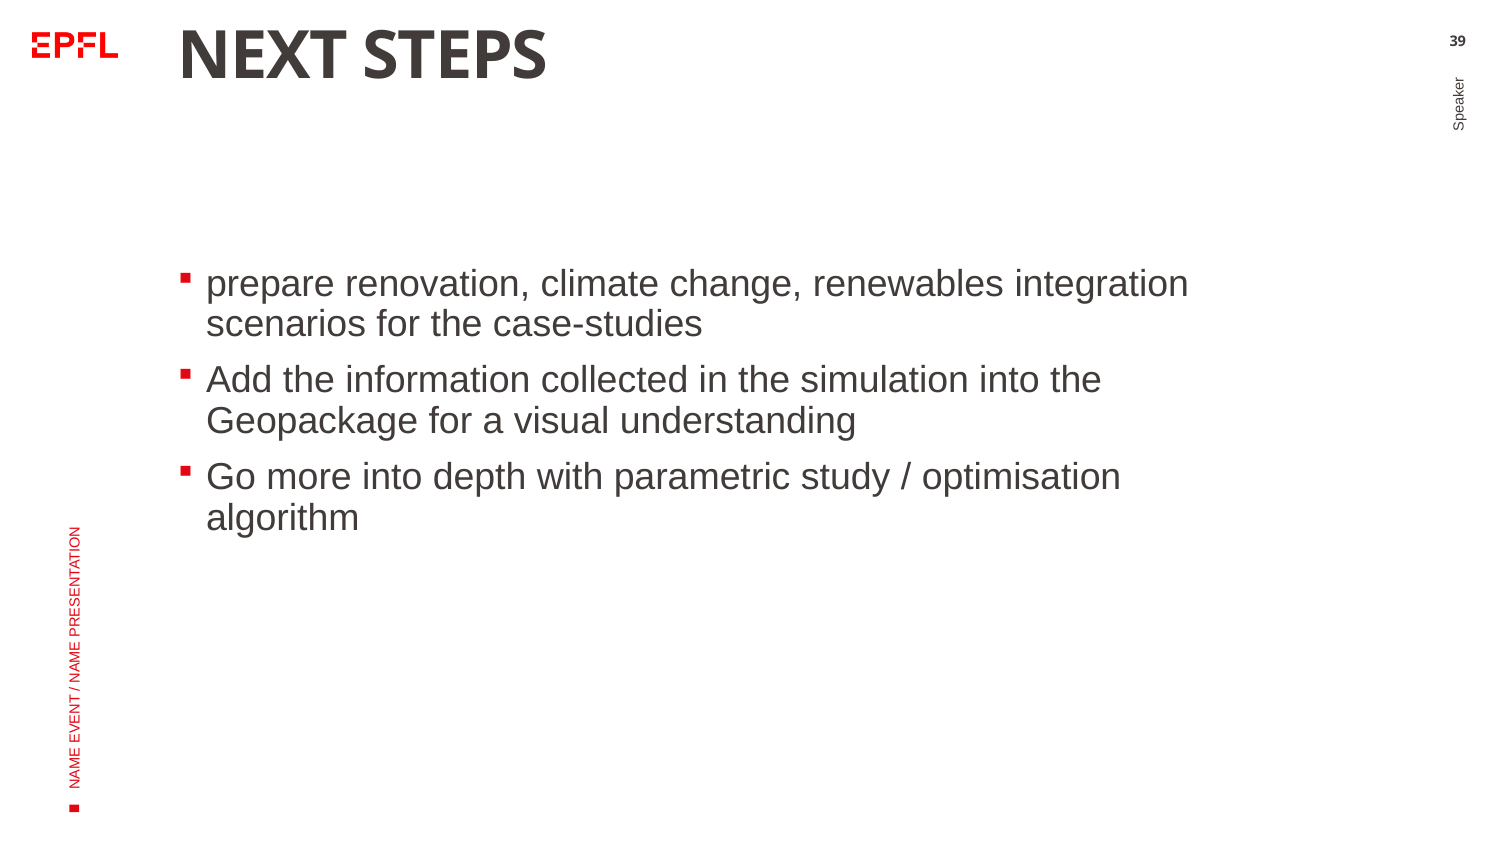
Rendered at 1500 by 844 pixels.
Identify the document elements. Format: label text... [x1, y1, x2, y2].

list prepare renovation, climate change, renewables integration scenarios for the case-studies Add the information collected in the simulation into the Geopackage for a visual understanding Go more into depth with parametric study / optimisation algorithm [149, 256, 1301, 616]
slide_number 39 [1415, 32, 1500, 59]
title NEXT STEPS [148, 21, 750, 198]
slide_number NAME EVENT / NAME PRESENTATION [0, 256, 149, 805]
footer Speaker [1415, 59, 1500, 641]
picture [21, 21, 129, 69]
